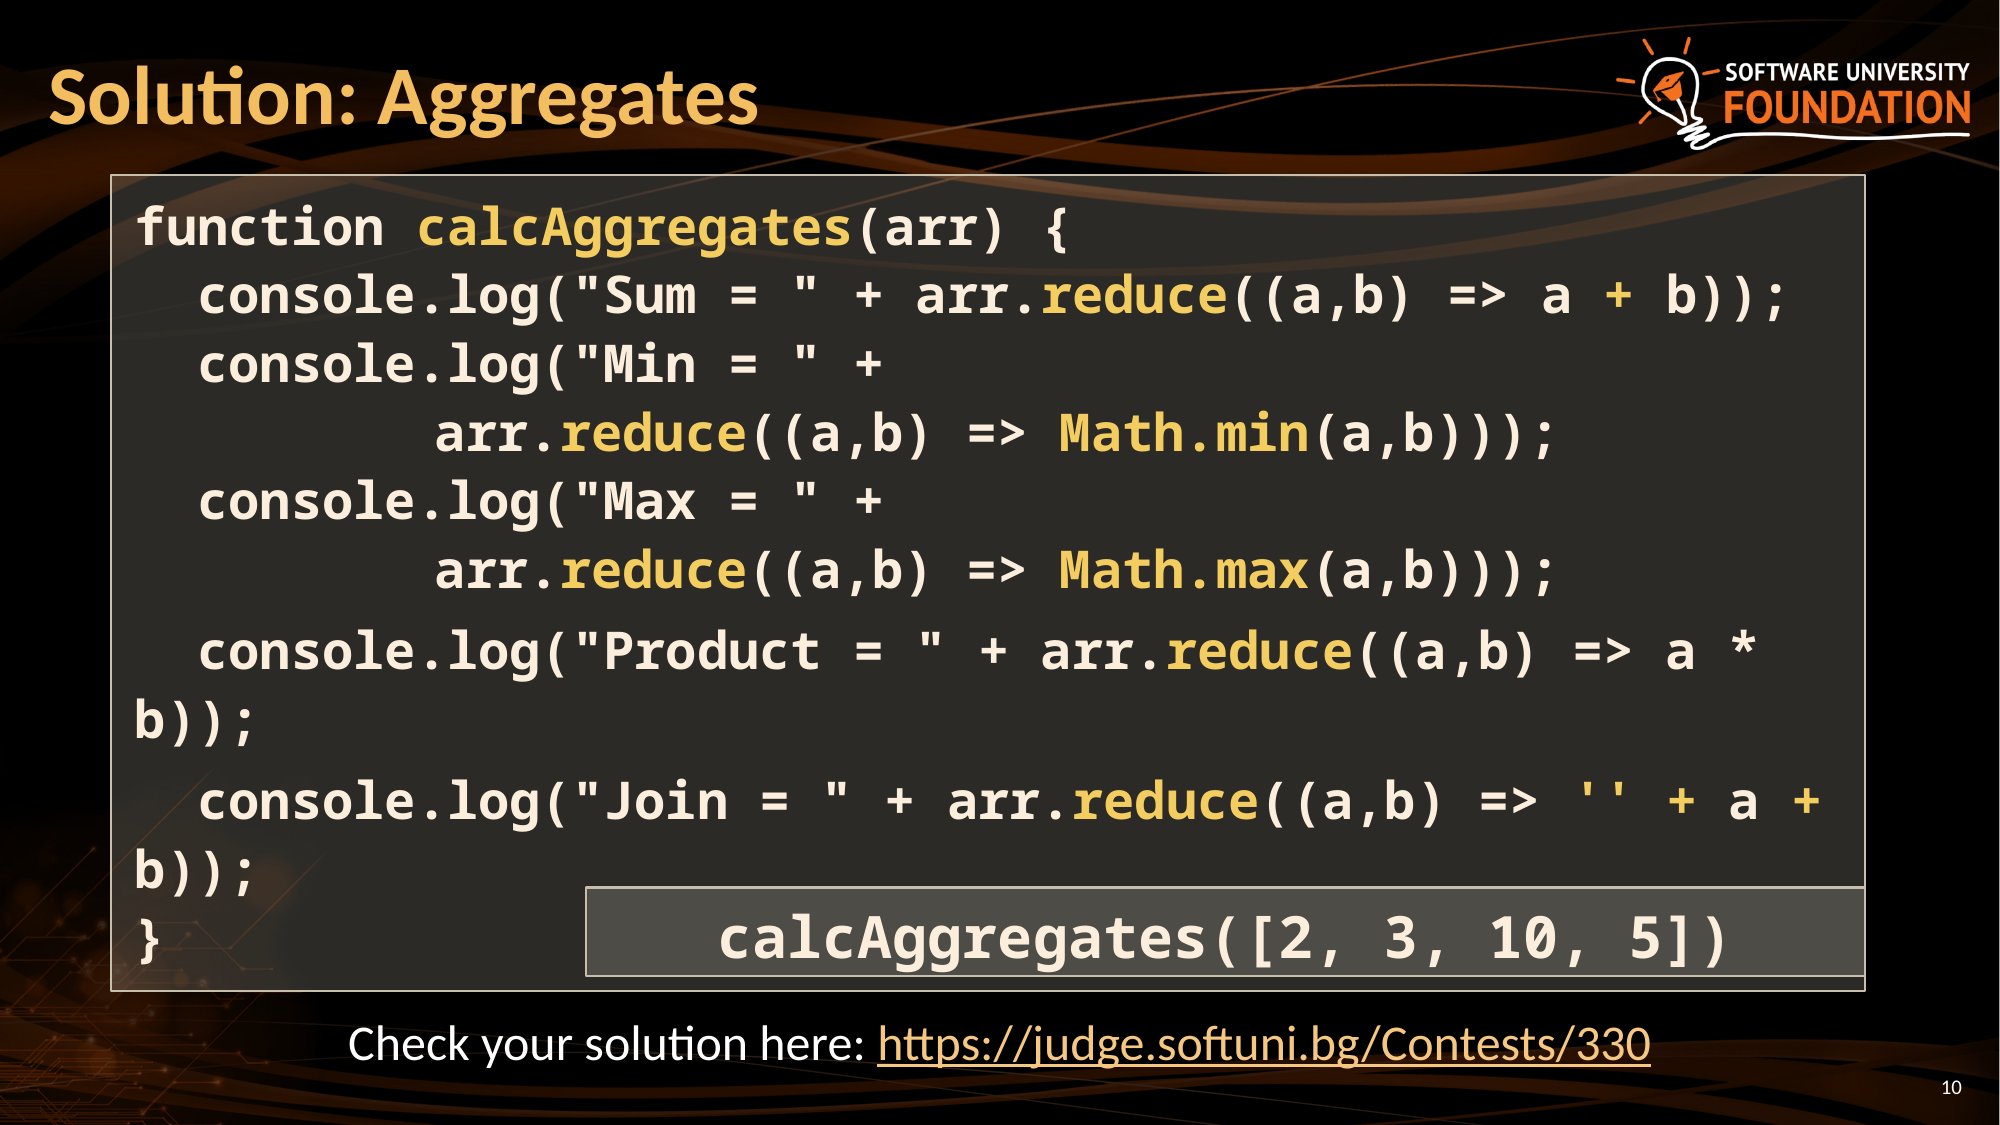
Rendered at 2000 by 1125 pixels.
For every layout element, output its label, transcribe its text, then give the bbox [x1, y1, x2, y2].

title Solution: Aggregates [30, 6, 1602, 189]
picture [0, 0, 2000, 1125]
slide_number 10 [1897, 1070, 1968, 1103]
text_box Check your solution here: https://judge.softuni.bg/Contests/330 [133, 1003, 1866, 1078]
text_box calcAggregates([2, 3, 10, 5]) [586, 887, 1865, 977]
text_box function calcAggregates(arr) { console.log("Sum = " + arr.reduce((a,b) => a + b)); console.log("Min = " + arr.reduce((a,b) => Math.min(a,b))); console.log("Max = " + arr.reduce((a,b) => Math.max(a,b))); console.log("Product = " + arr.reduce((a,b) => a * b)); console.log("Join = " + arr.reduce((a,b) => '' + a + b)); } [111, 174, 1865, 991]
